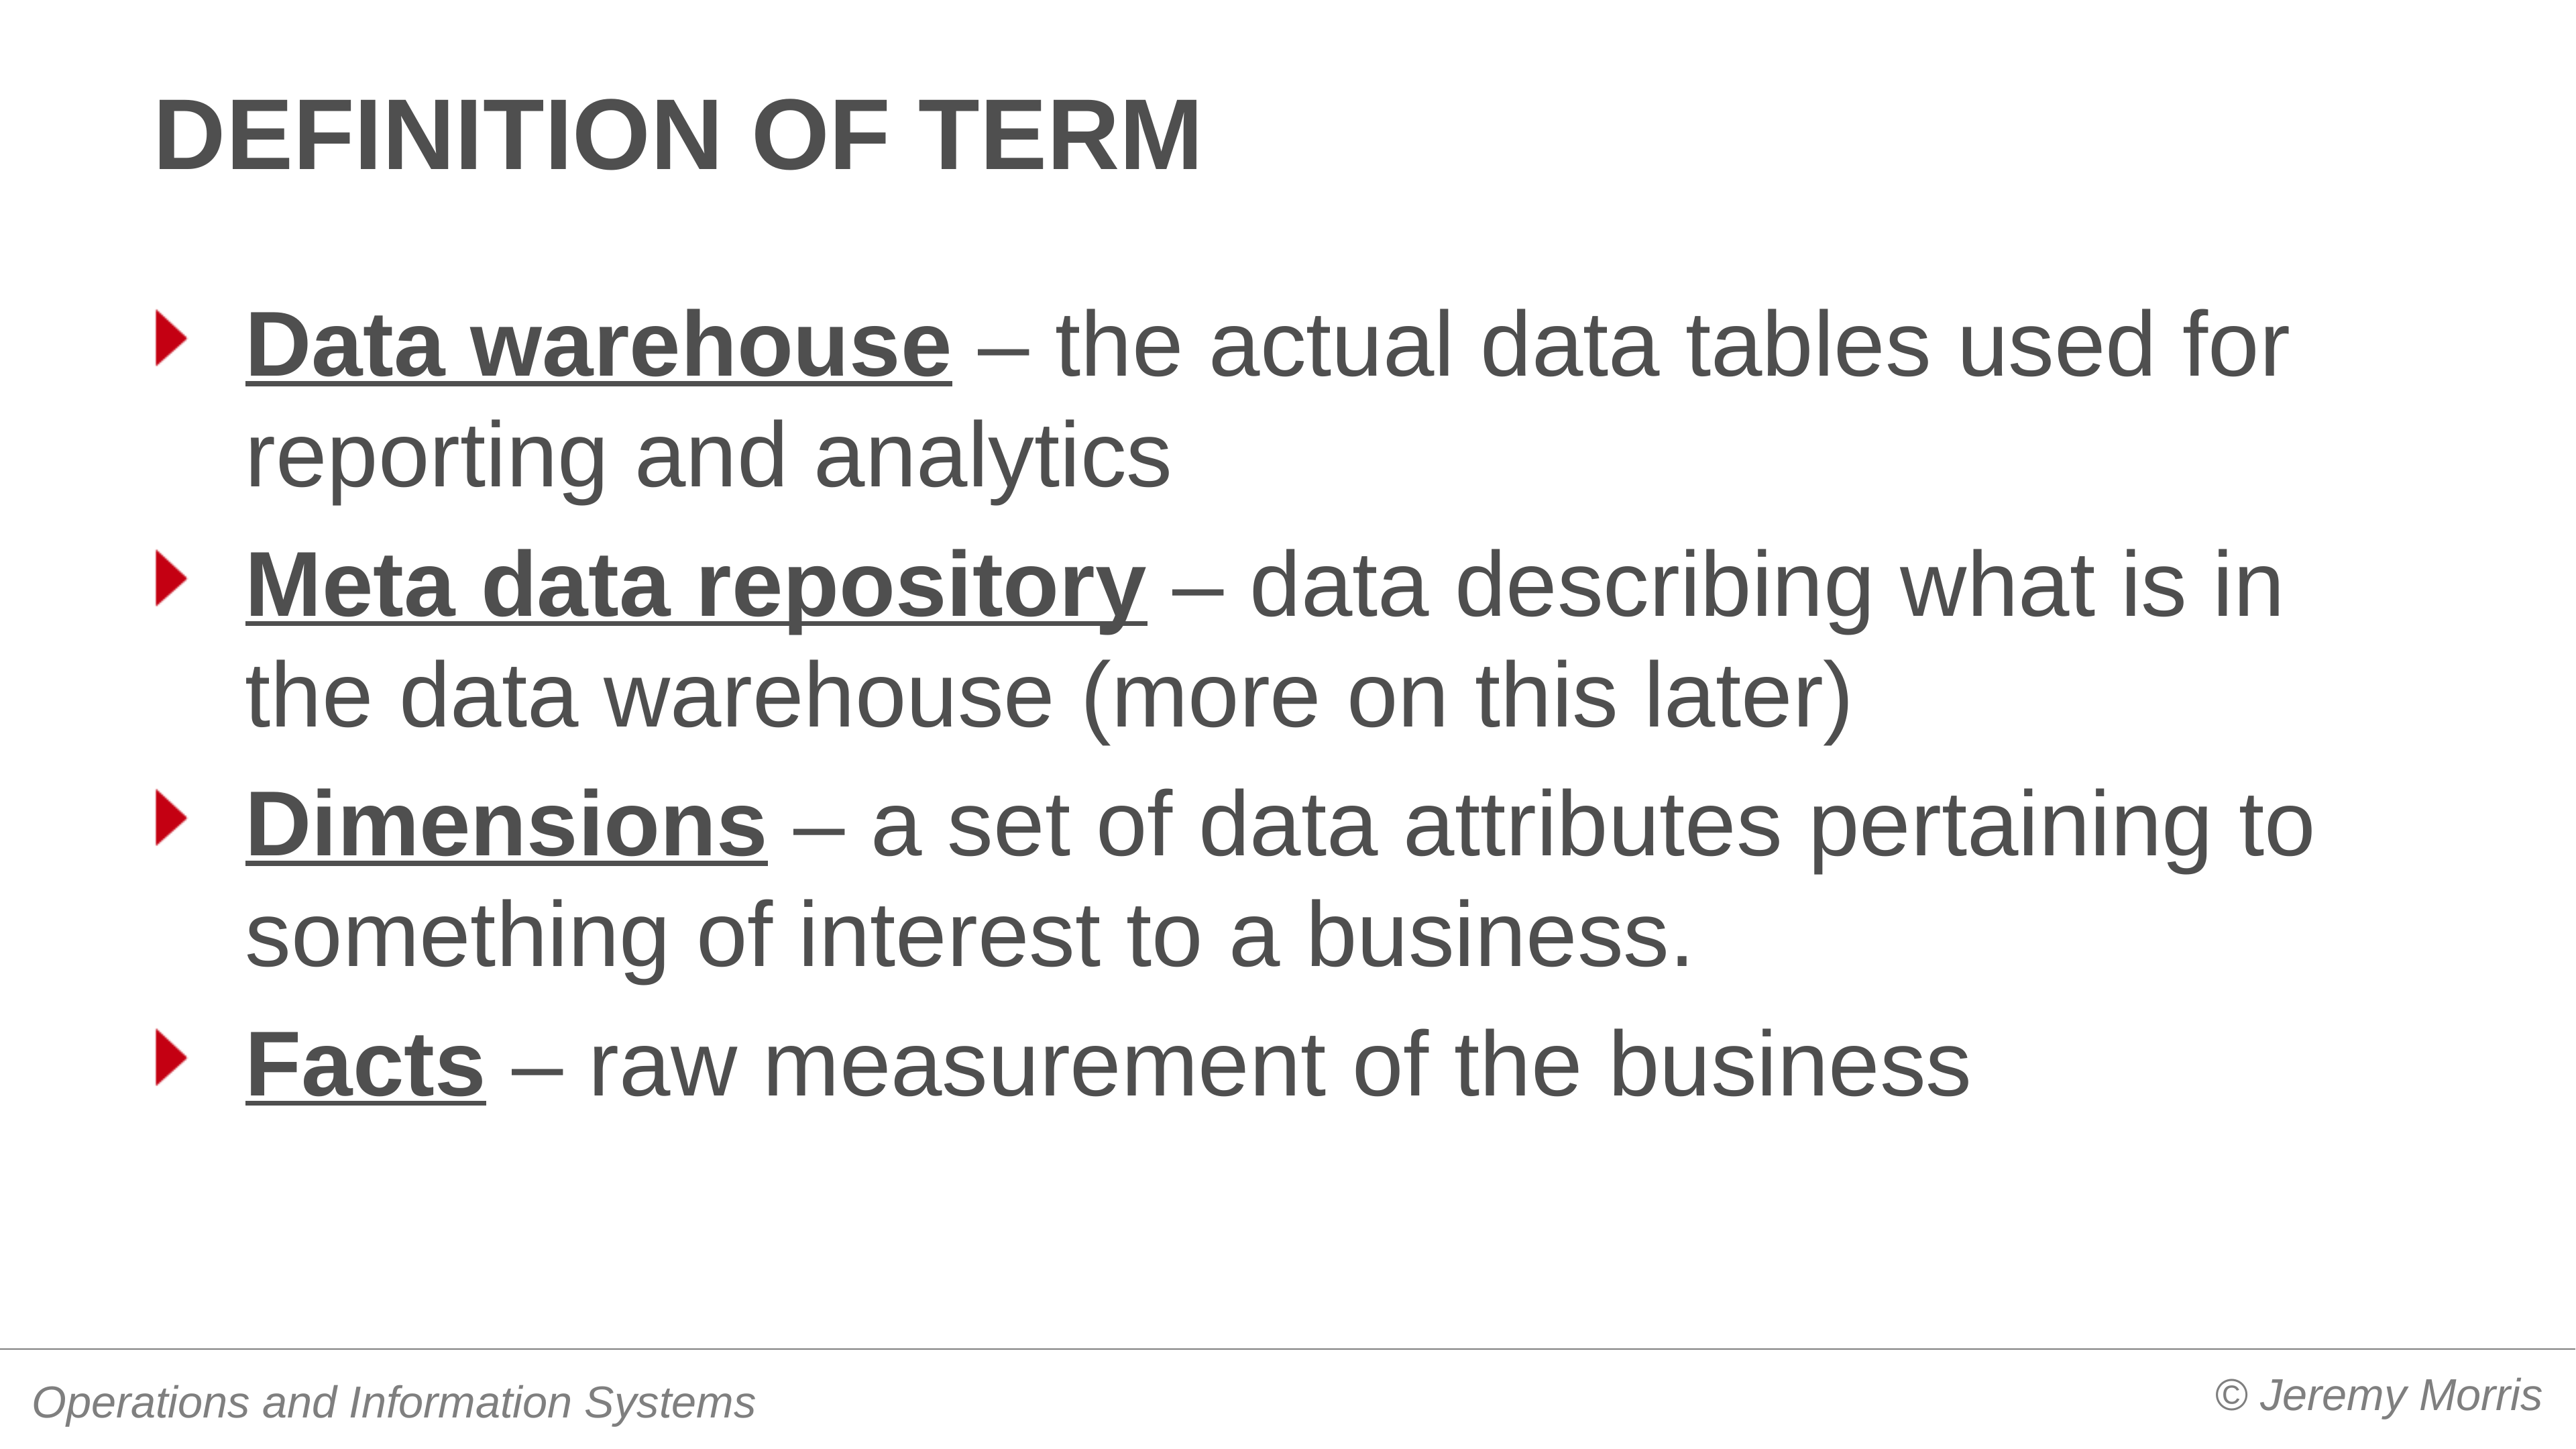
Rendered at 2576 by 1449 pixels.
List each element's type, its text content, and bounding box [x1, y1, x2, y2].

title Definition of term [128, 52, 2447, 202]
picture [153, 547, 190, 612]
picture [153, 307, 190, 372]
picture [153, 786, 190, 851]
picture [153, 1026, 190, 1091]
list Data warehouse – the actual data tables used for reporting and analytics Meta data repository – data describing what is in the data warehouse (more on this later) Dimensions – a set of data attributes pertaining to something of interest to a business. Facts – raw measurement of the business [128, 271, 2447, 1243]
